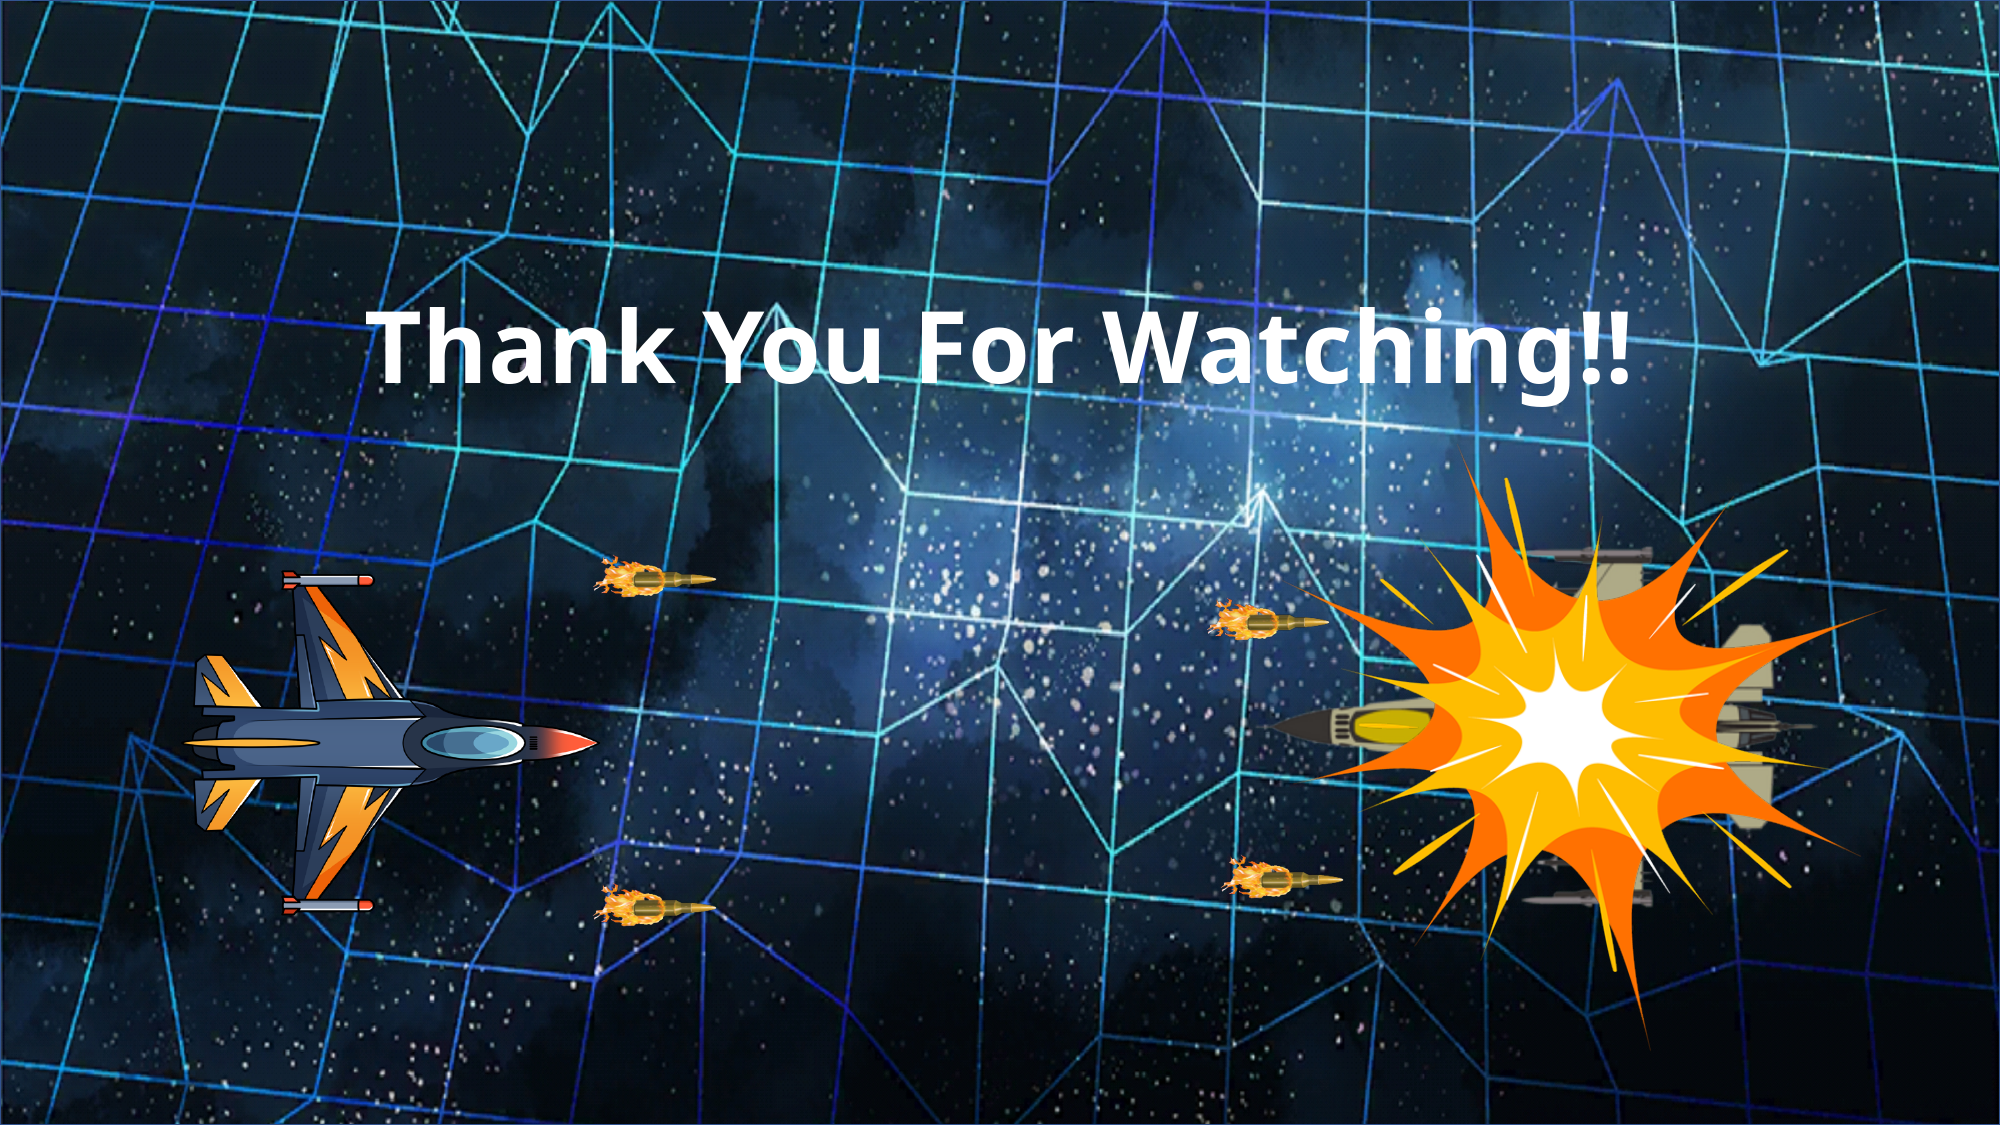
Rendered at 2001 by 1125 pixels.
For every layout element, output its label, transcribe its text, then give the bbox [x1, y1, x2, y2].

text_box Thank You For Watching!! [301, 283, 1699, 404]
text_box [0, 0, 2000, 1125]
picture [137, 499, 717, 986]
picture [1203, 390, 1919, 1082]
